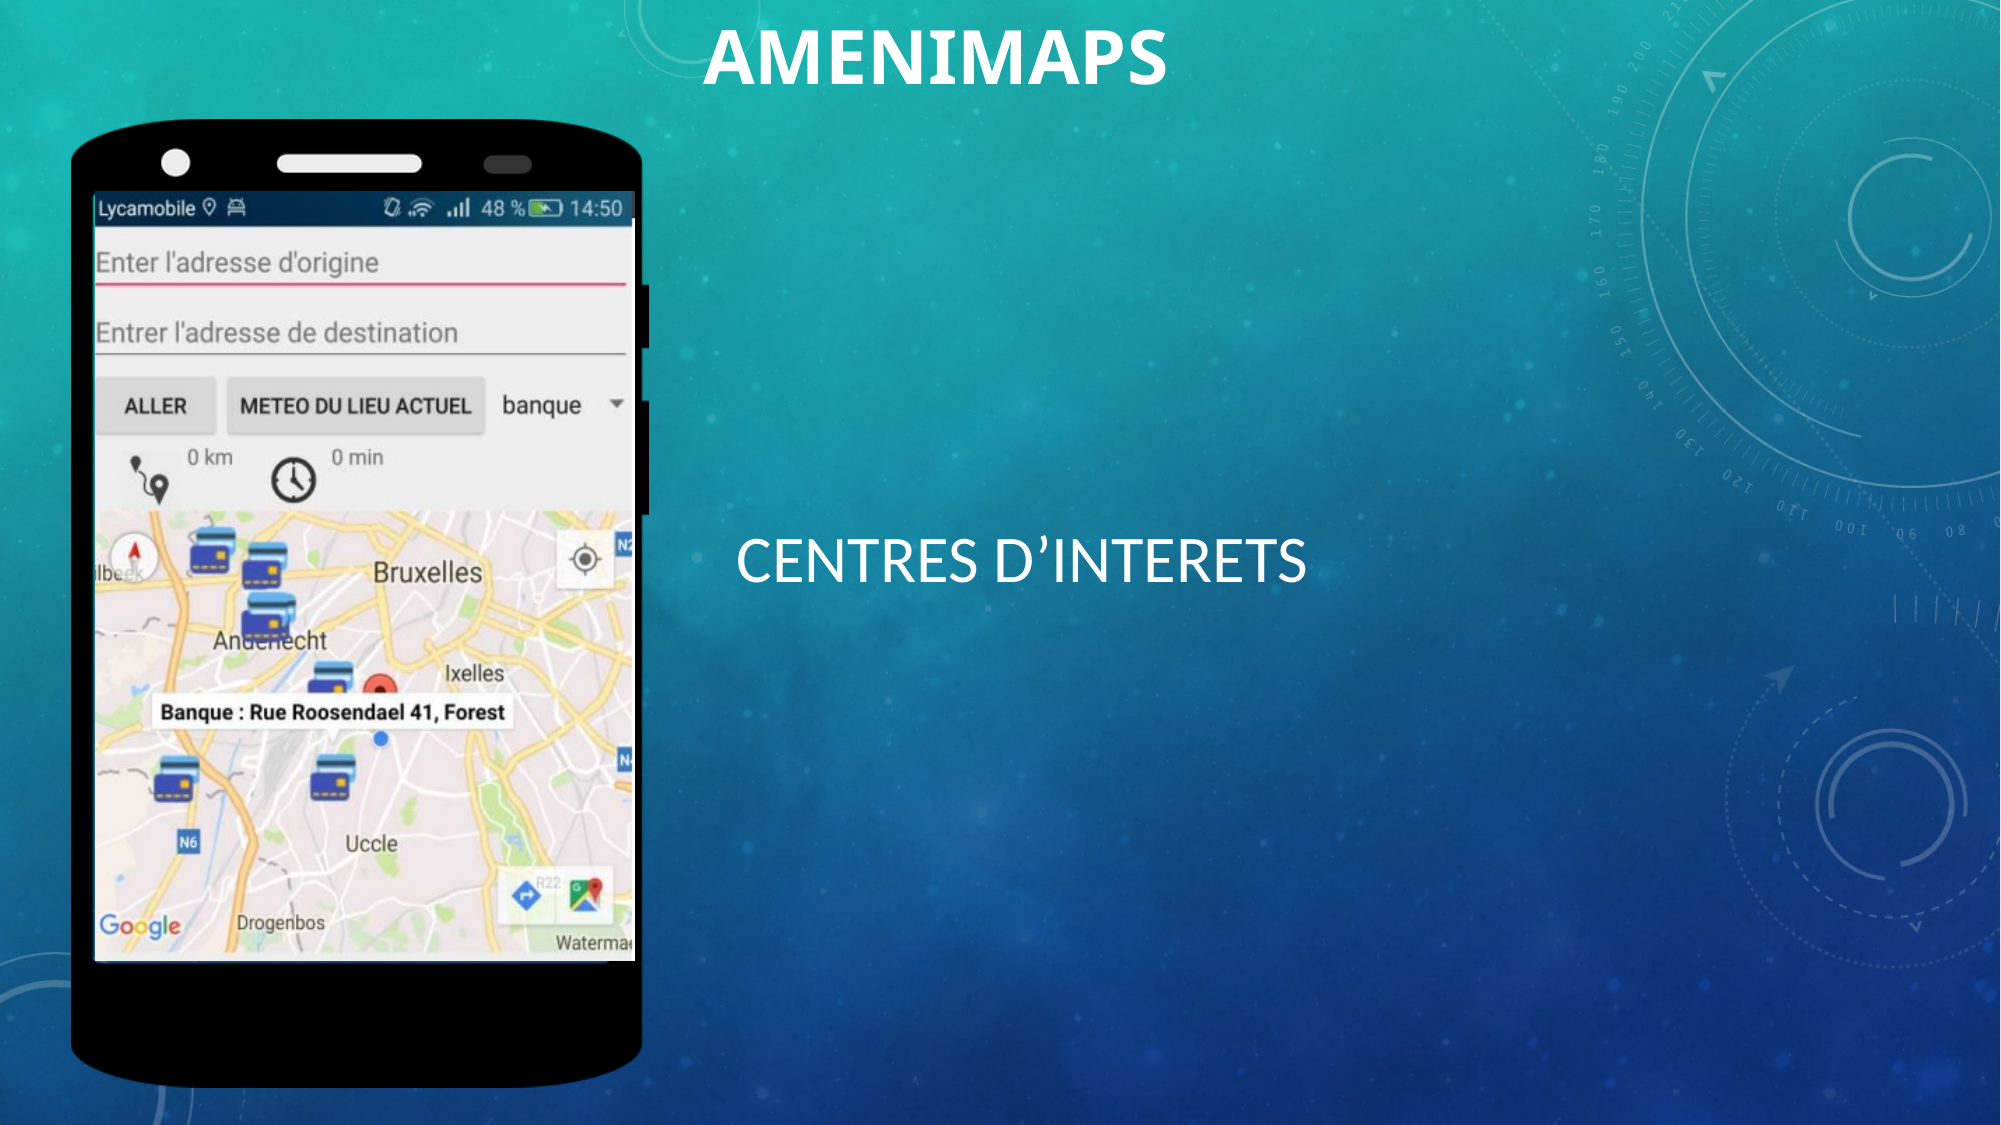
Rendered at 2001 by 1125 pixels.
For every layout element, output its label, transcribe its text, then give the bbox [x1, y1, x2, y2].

text_box CENTRES D’INTERETS [721, 508, 1493, 604]
picture [0, 0, 2001, 1125]
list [70, 119, 649, 1088]
title Amenimaps [104, 0, 1767, 110]
